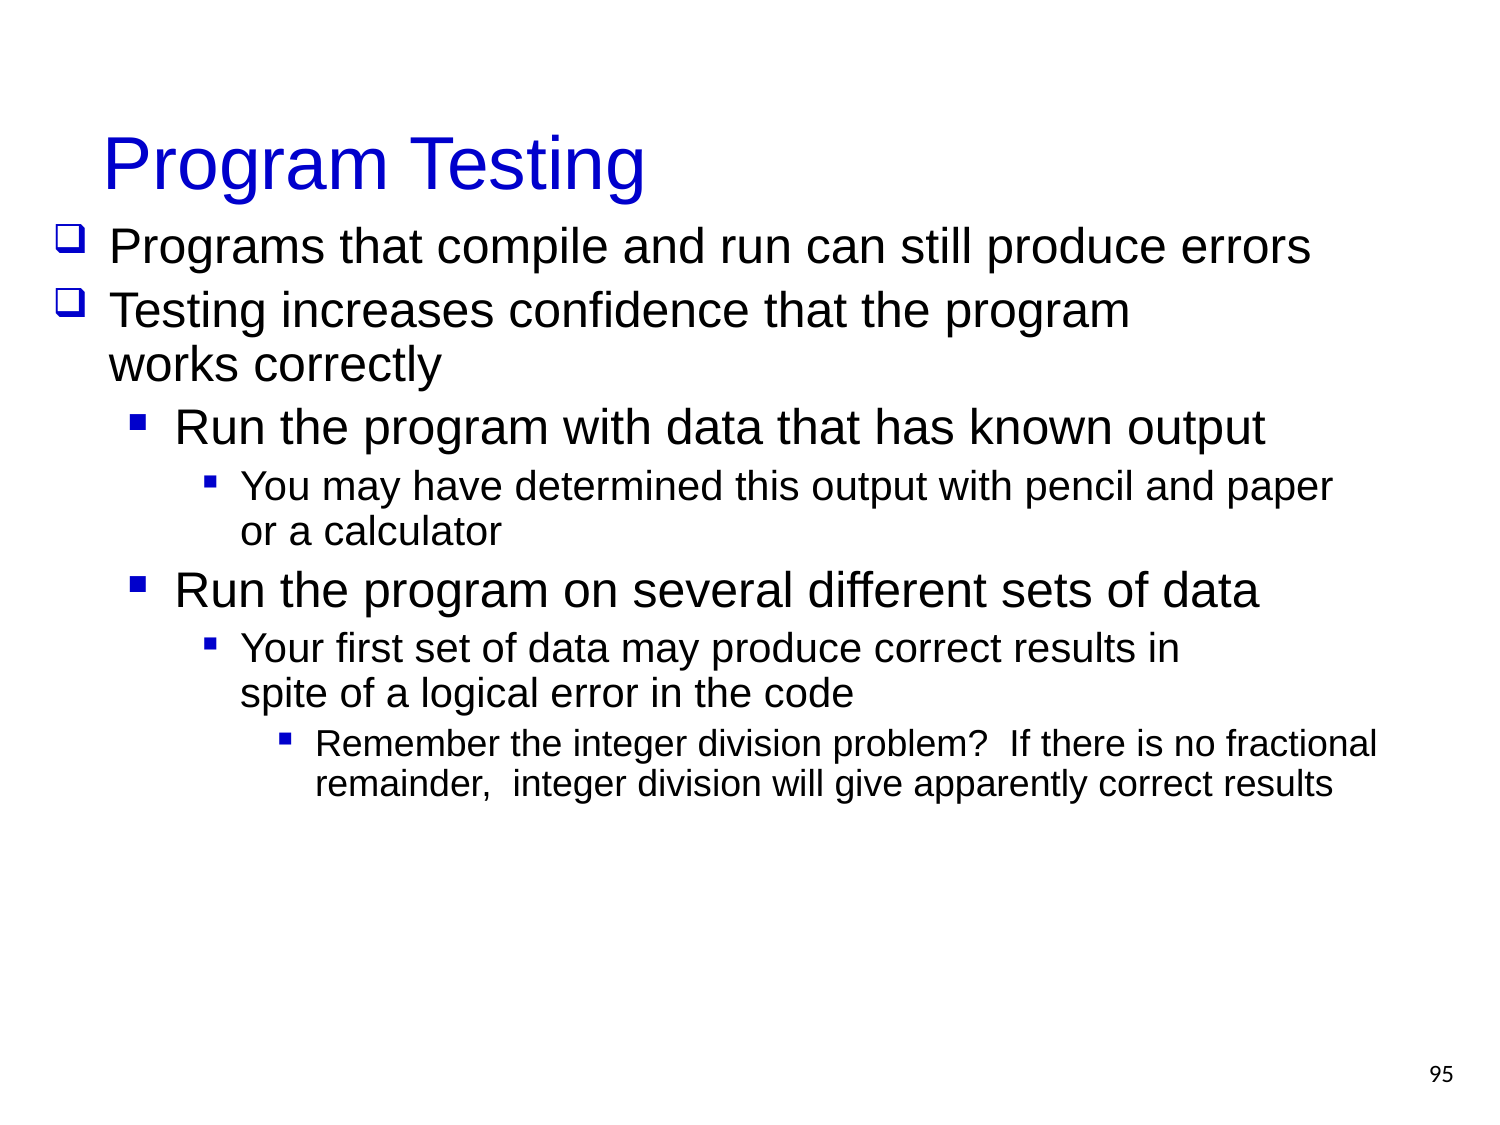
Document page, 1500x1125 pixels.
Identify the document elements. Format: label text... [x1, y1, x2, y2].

list Programs that compile and run can still produce errors Testing increases confidence that the program works correctly Run the program with data that has known output You may have determined this output with pencil and paper or a calculator Run the program on several different sets of data Your first set of data may produce correct results in spite of a logical error in the code Remember the integer division problem? If there is no fractional remainder, integer division will give apparently correct results [37, 212, 1500, 1026]
title Program Testing [87, 49, 1451, 212]
slide_number 95 [1156, 1050, 1469, 1125]
